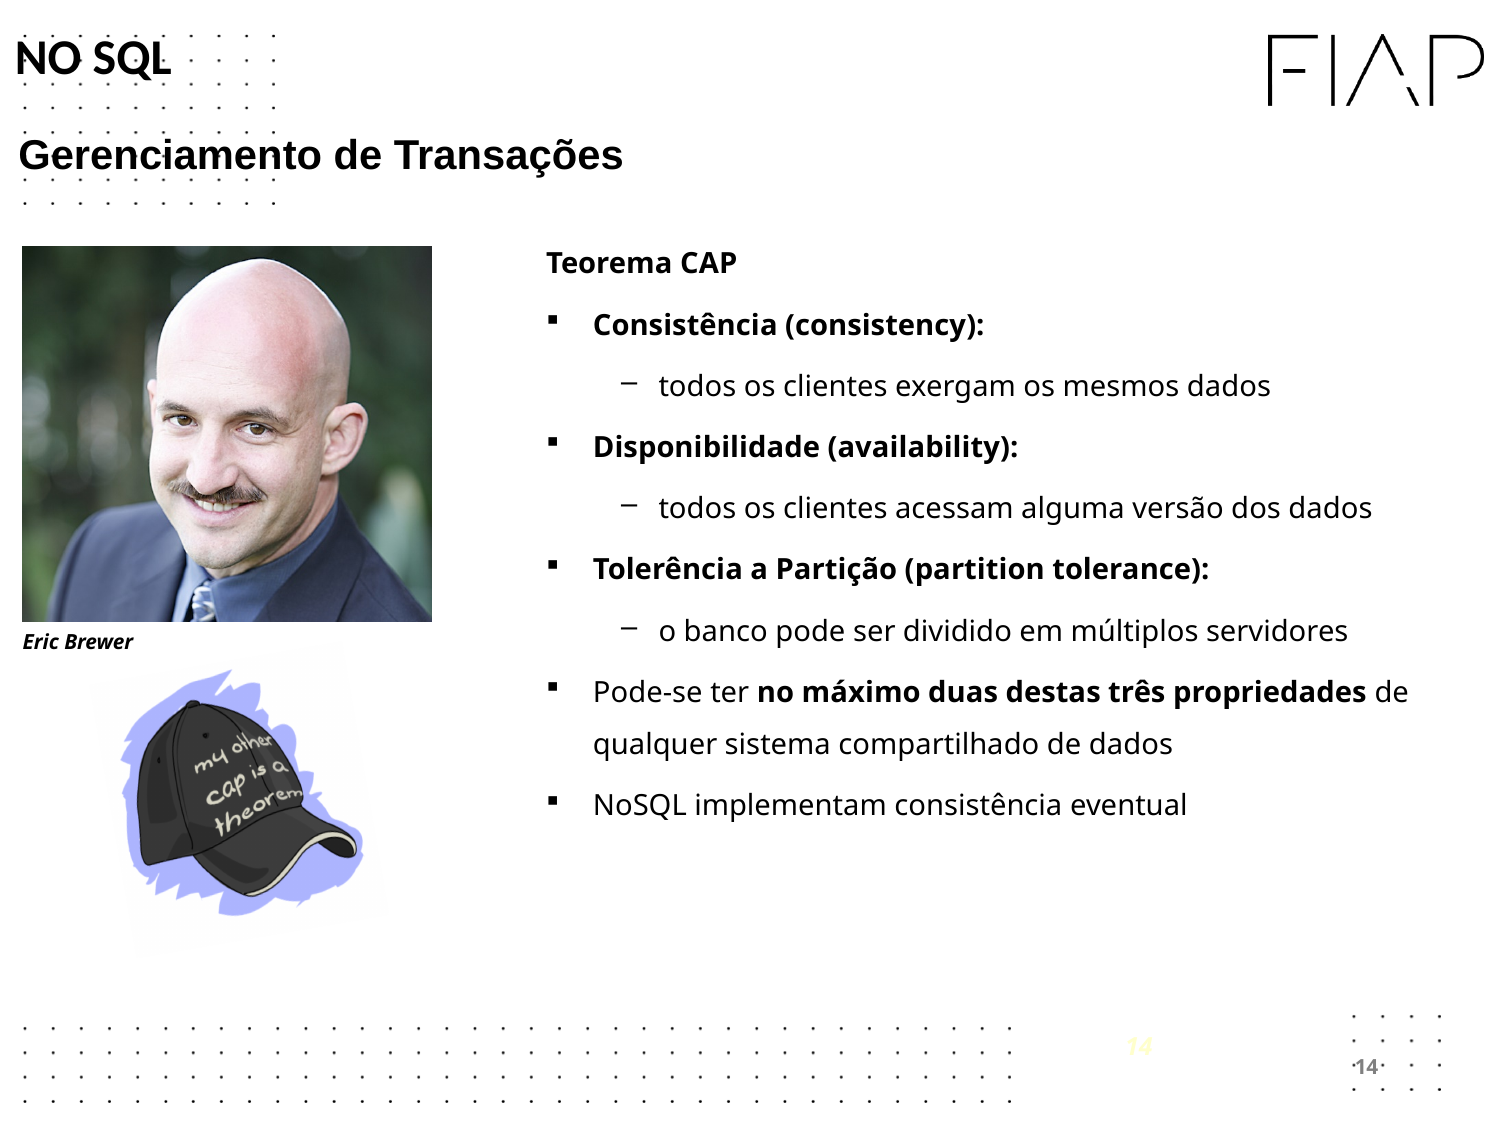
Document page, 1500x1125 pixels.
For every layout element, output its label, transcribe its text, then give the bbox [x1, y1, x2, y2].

list Teorema CAP Consistência (consistency): todos os clientes exergam os mesmos dados Disponibilidade (availability): todos os clientes acessam alguma versão dos dados Tolerência a Partição (partition tolerance): o banco pode ser dividido em múltiplos servidores Pode-se ter no máximo duas destas três propriedades de qualquer sistema compartilhado de dados NoSQL implementam consistência eventual [531, 219, 1435, 860]
picture [90, 642, 388, 957]
text_box NO SQL [0, 0, 1275, 152]
text_box Eric Brewer [8, 621, 189, 661]
picture [1275, 34, 1484, 106]
picture [23, 1025, 1011, 1103]
picture [1347, 1013, 1441, 1091]
picture [22, 246, 432, 622]
title Gerenciamento de Transações [3, 120, 1429, 324]
